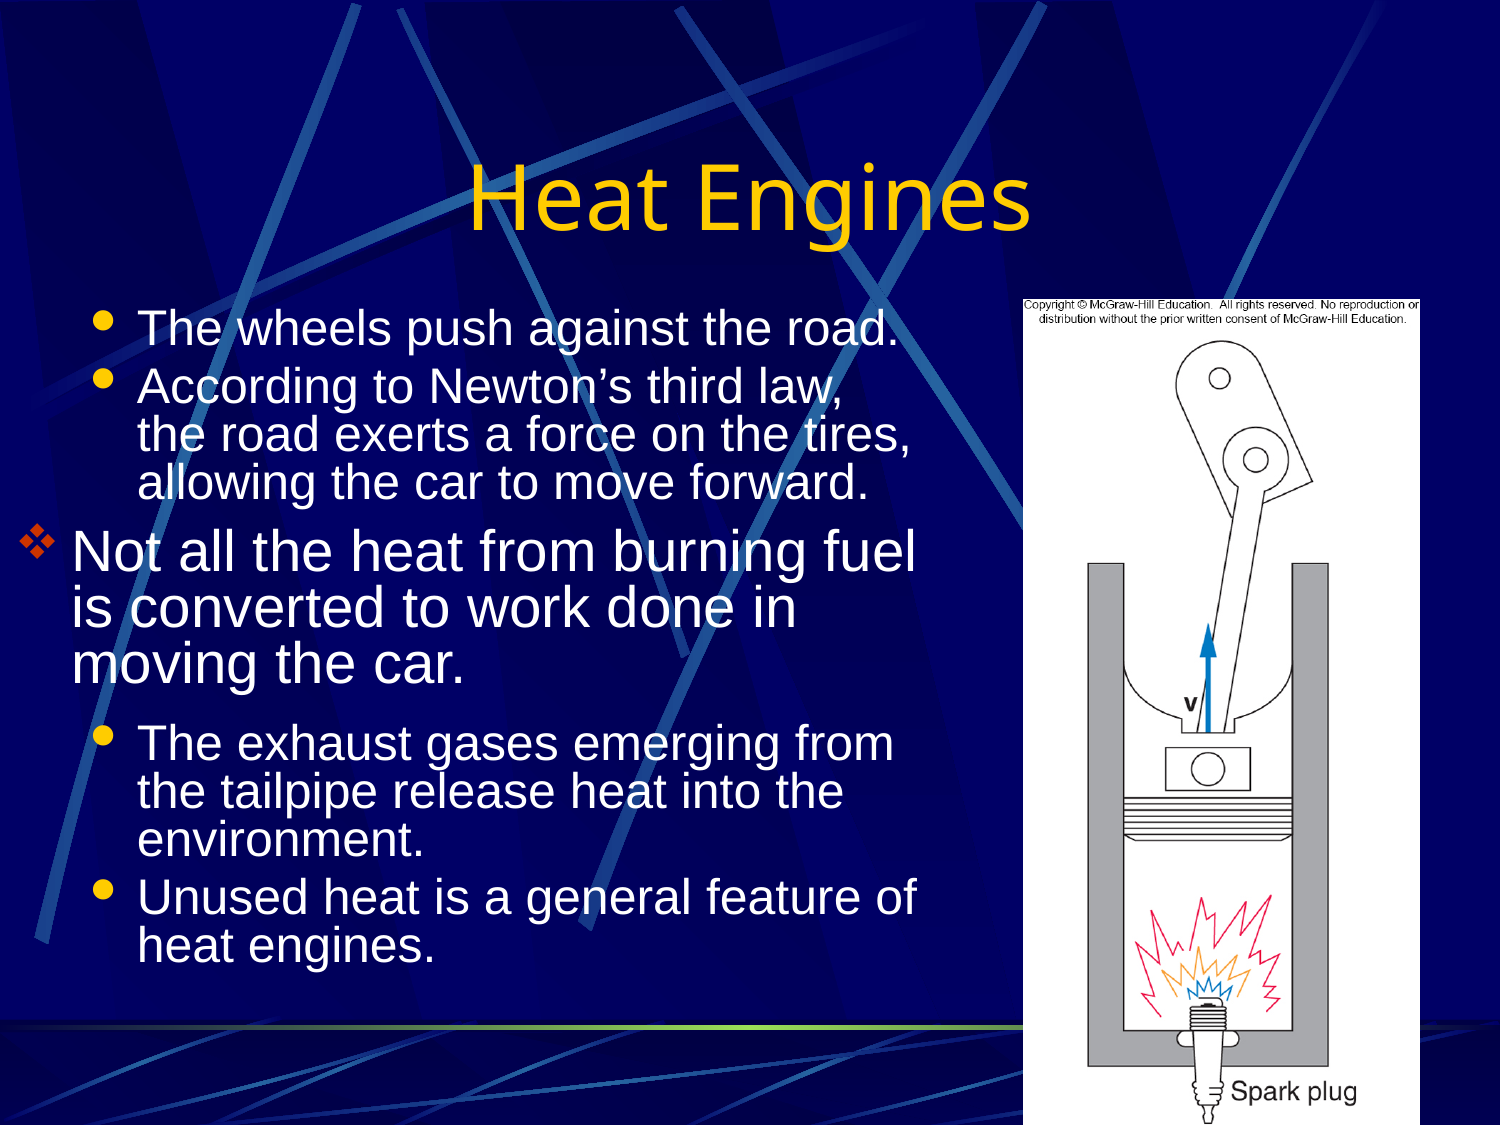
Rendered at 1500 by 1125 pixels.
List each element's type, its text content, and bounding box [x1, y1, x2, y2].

picture [1023, 299, 1420, 1125]
list The wheels push against the road. According to Newton’s third law, the road exerts a force on the tires, allowing the car to move forward. Not all the heat from burning fuel is converted to work done in moving the car. The exhaust gases emerging from the tailpipe release heat into the environment. Unused heat is a general feature of heat engines. [0, 299, 938, 1088]
title Heat Engines [112, 131, 1388, 257]
